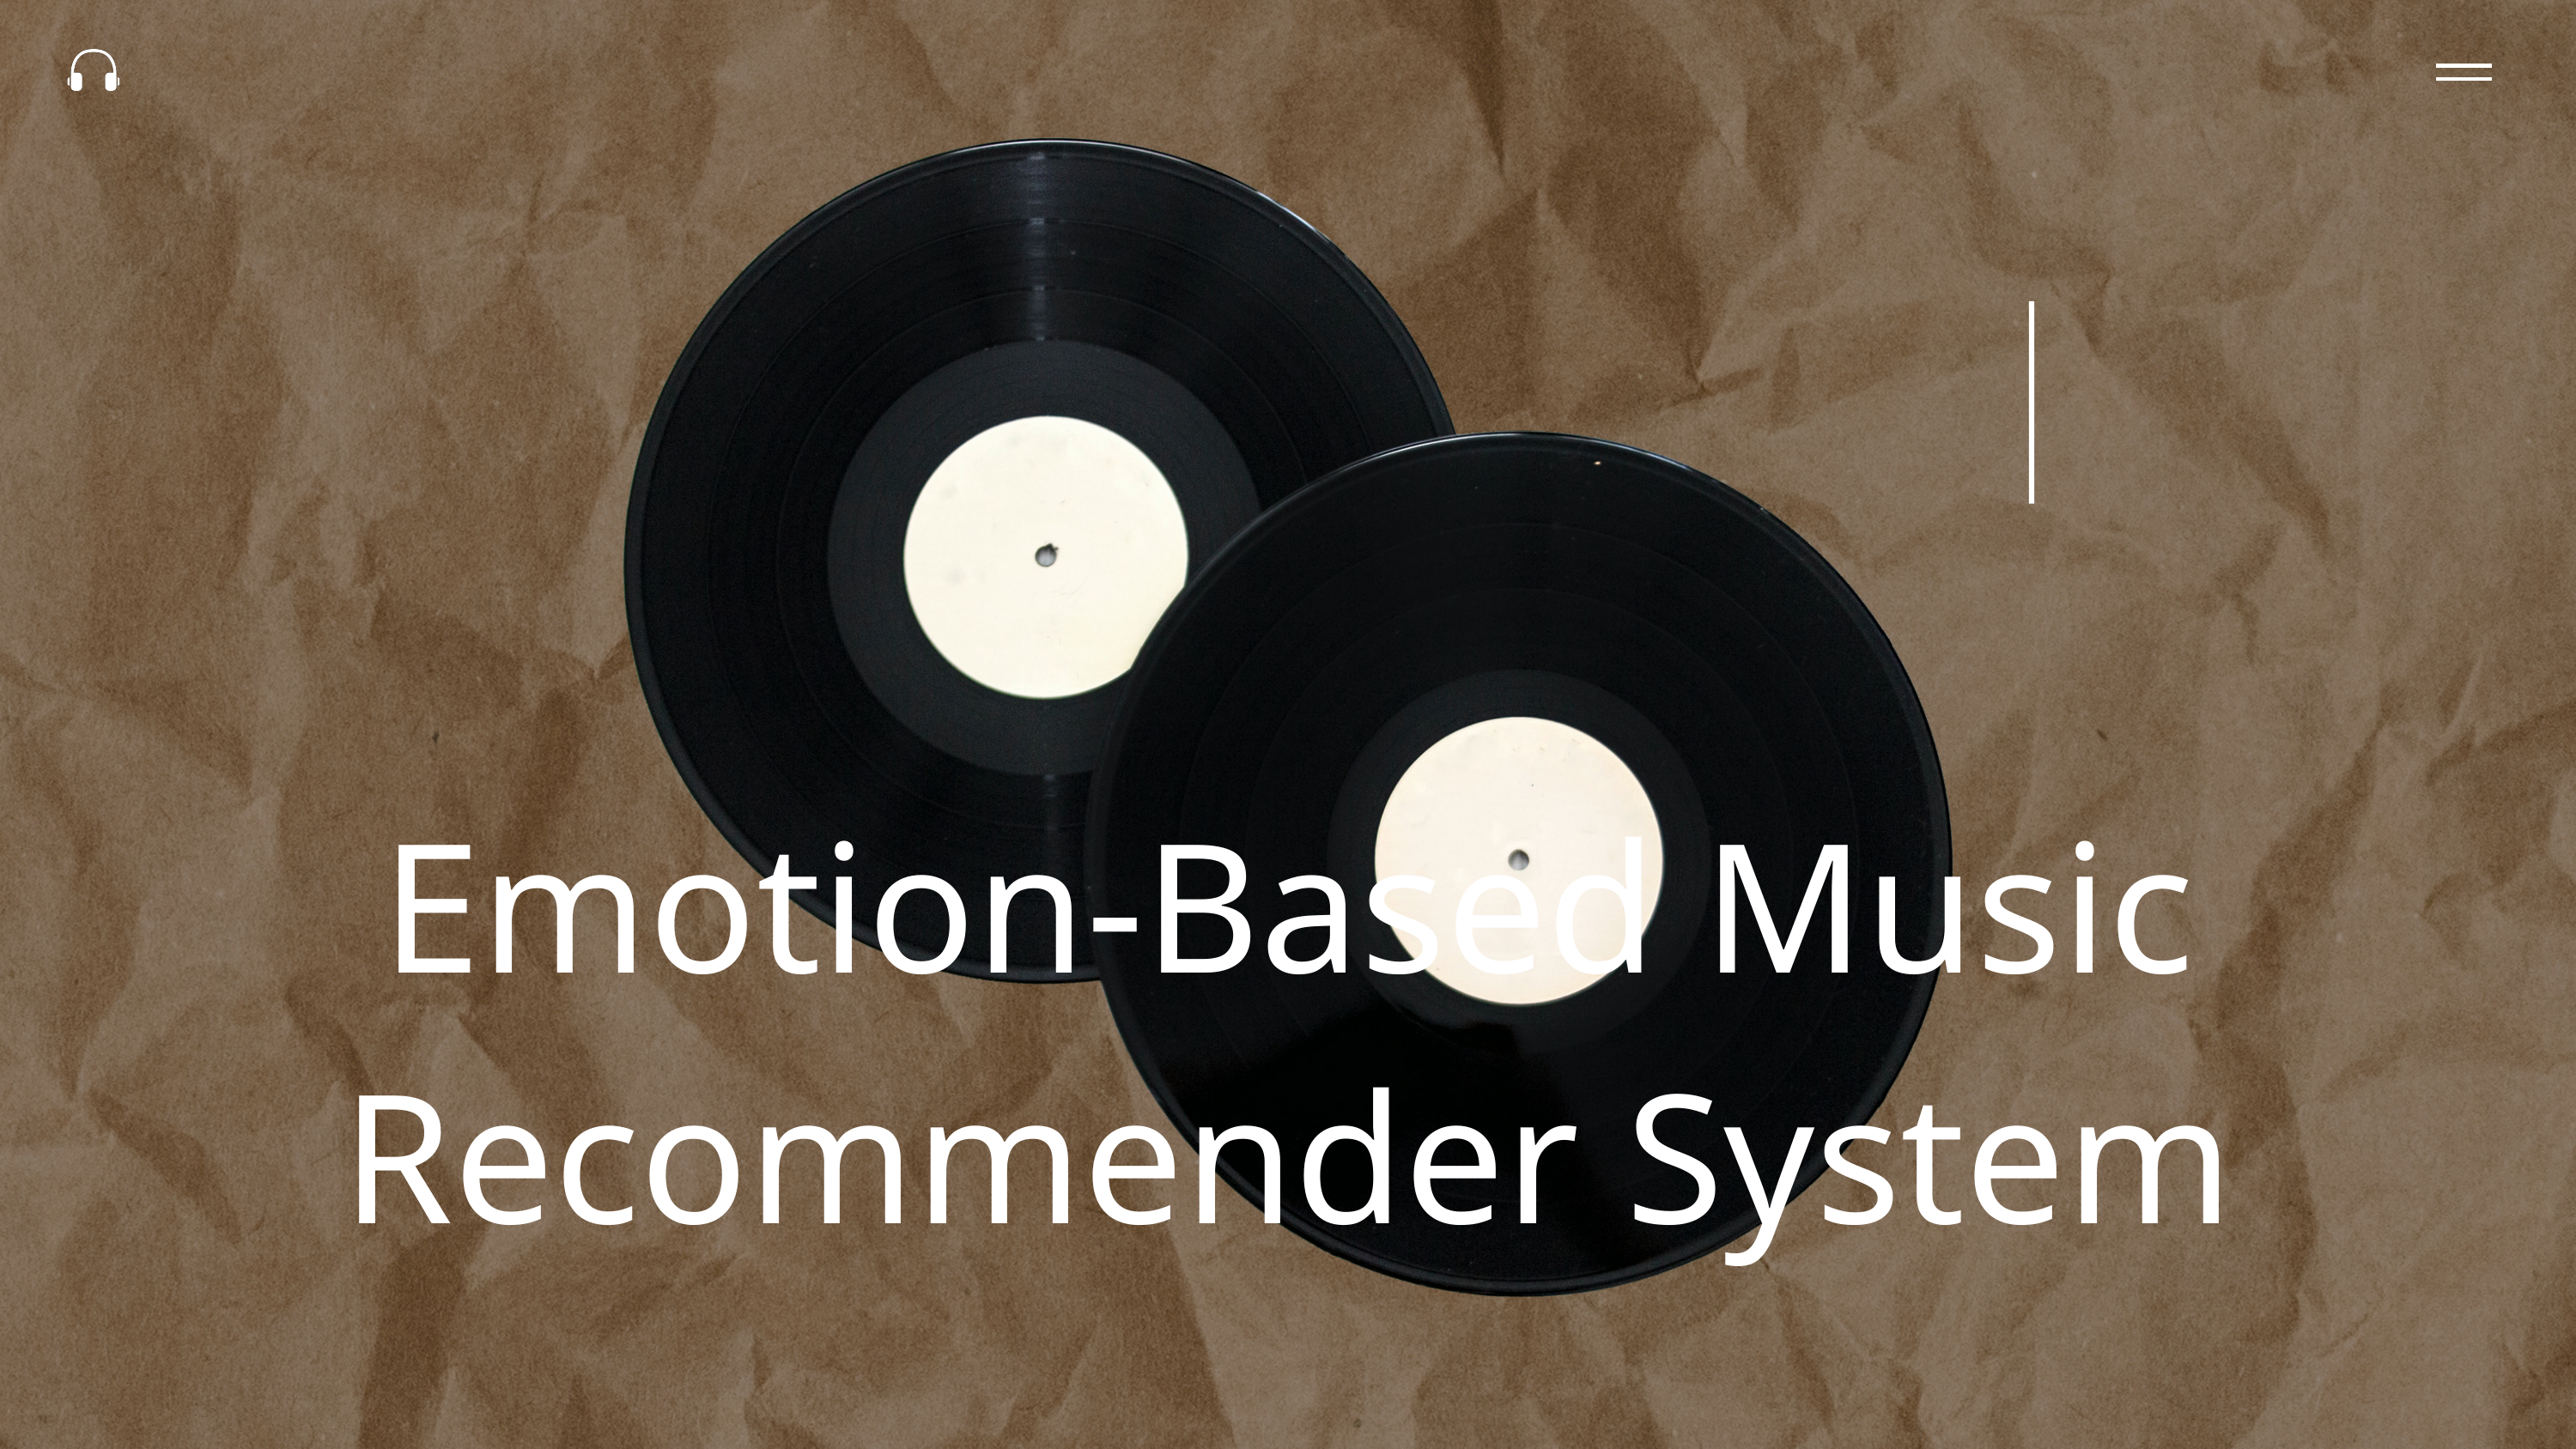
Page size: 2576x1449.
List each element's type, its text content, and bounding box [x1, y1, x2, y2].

text_box [0, 0, 2576, 1449]
text_box [623, 137, 1953, 758]
text_box [67, 49, 120, 91]
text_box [2435, 76, 2493, 82]
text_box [2435, 64, 2493, 69]
text_box Emotion-Based Music Recommender System [144, 758, 2432, 1385]
